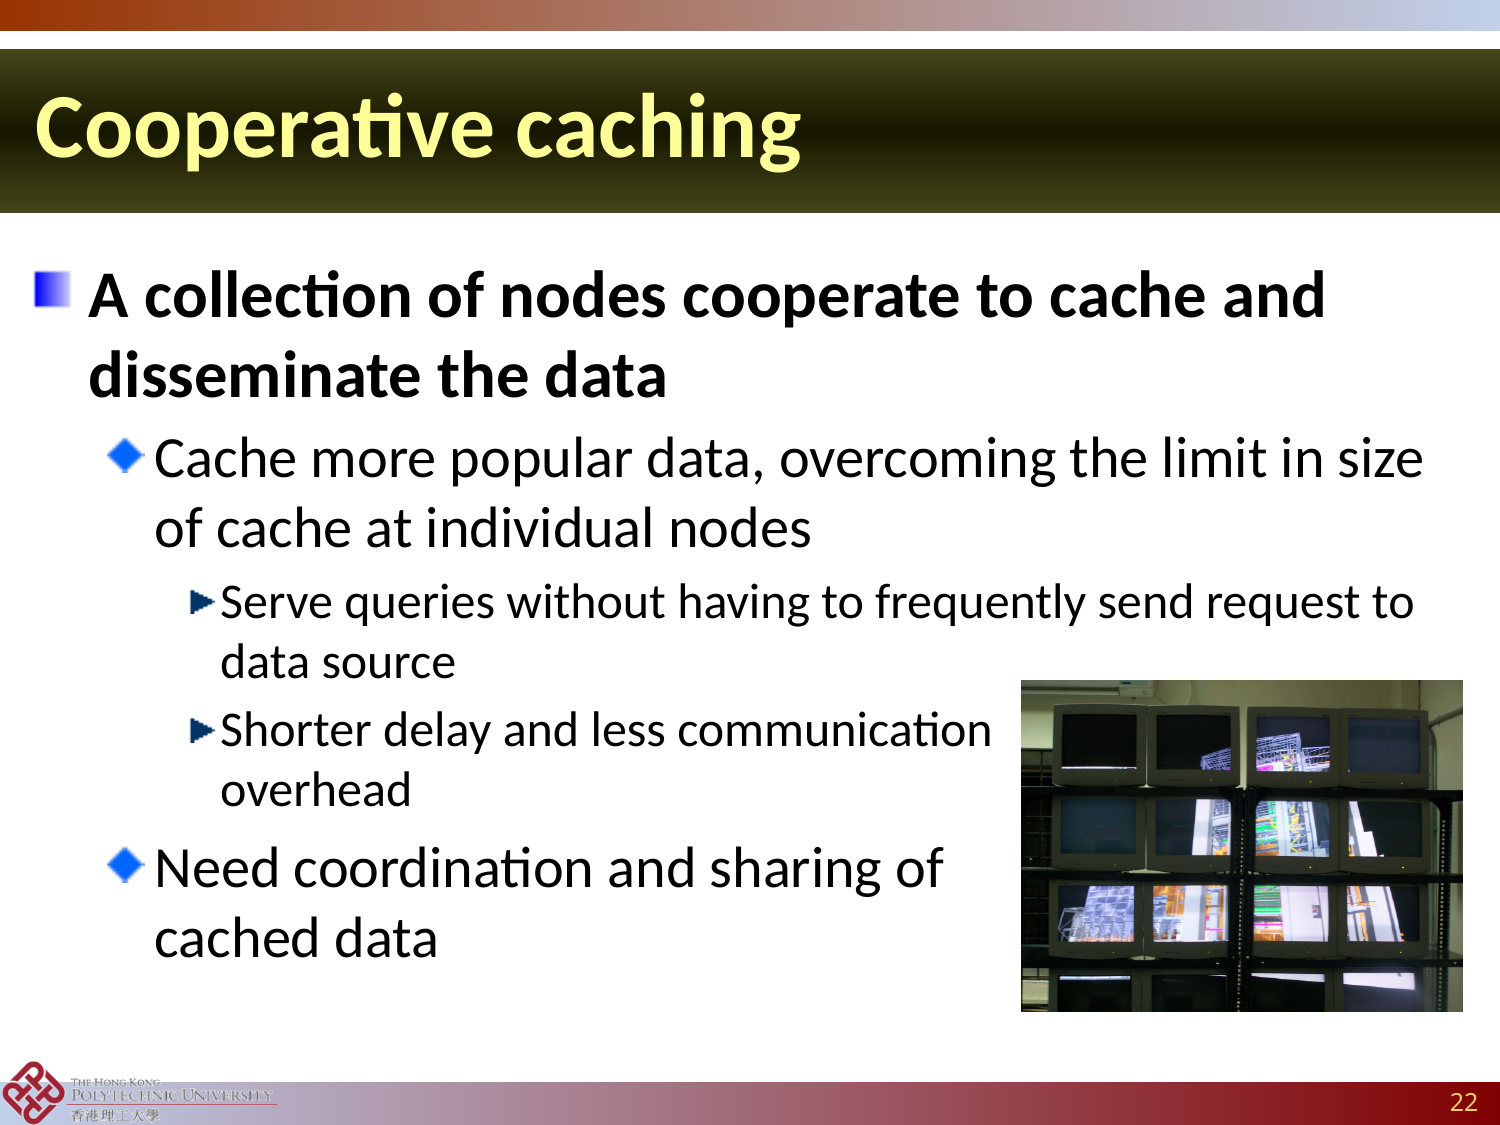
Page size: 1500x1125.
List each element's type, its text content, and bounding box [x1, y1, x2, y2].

picture [0, 1061, 278, 1125]
picture [182, 582, 215, 614]
picture [107, 845, 145, 883]
picture [107, 436, 145, 473]
picture [1021, 680, 1463, 1012]
list A collection of nodes cooperate to cache and disseminate the data Cache more popular data, overcoming the limit in size of cache at individual nodes Serve queries without having to frequently send request to data source Shorter delay and less communication overhead Need coordination and sharing of cached data [17, 243, 1443, 1000]
picture [182, 710, 215, 743]
picture [32, 269, 75, 312]
text_box Cooperative caching [0, 49, 1500, 213]
